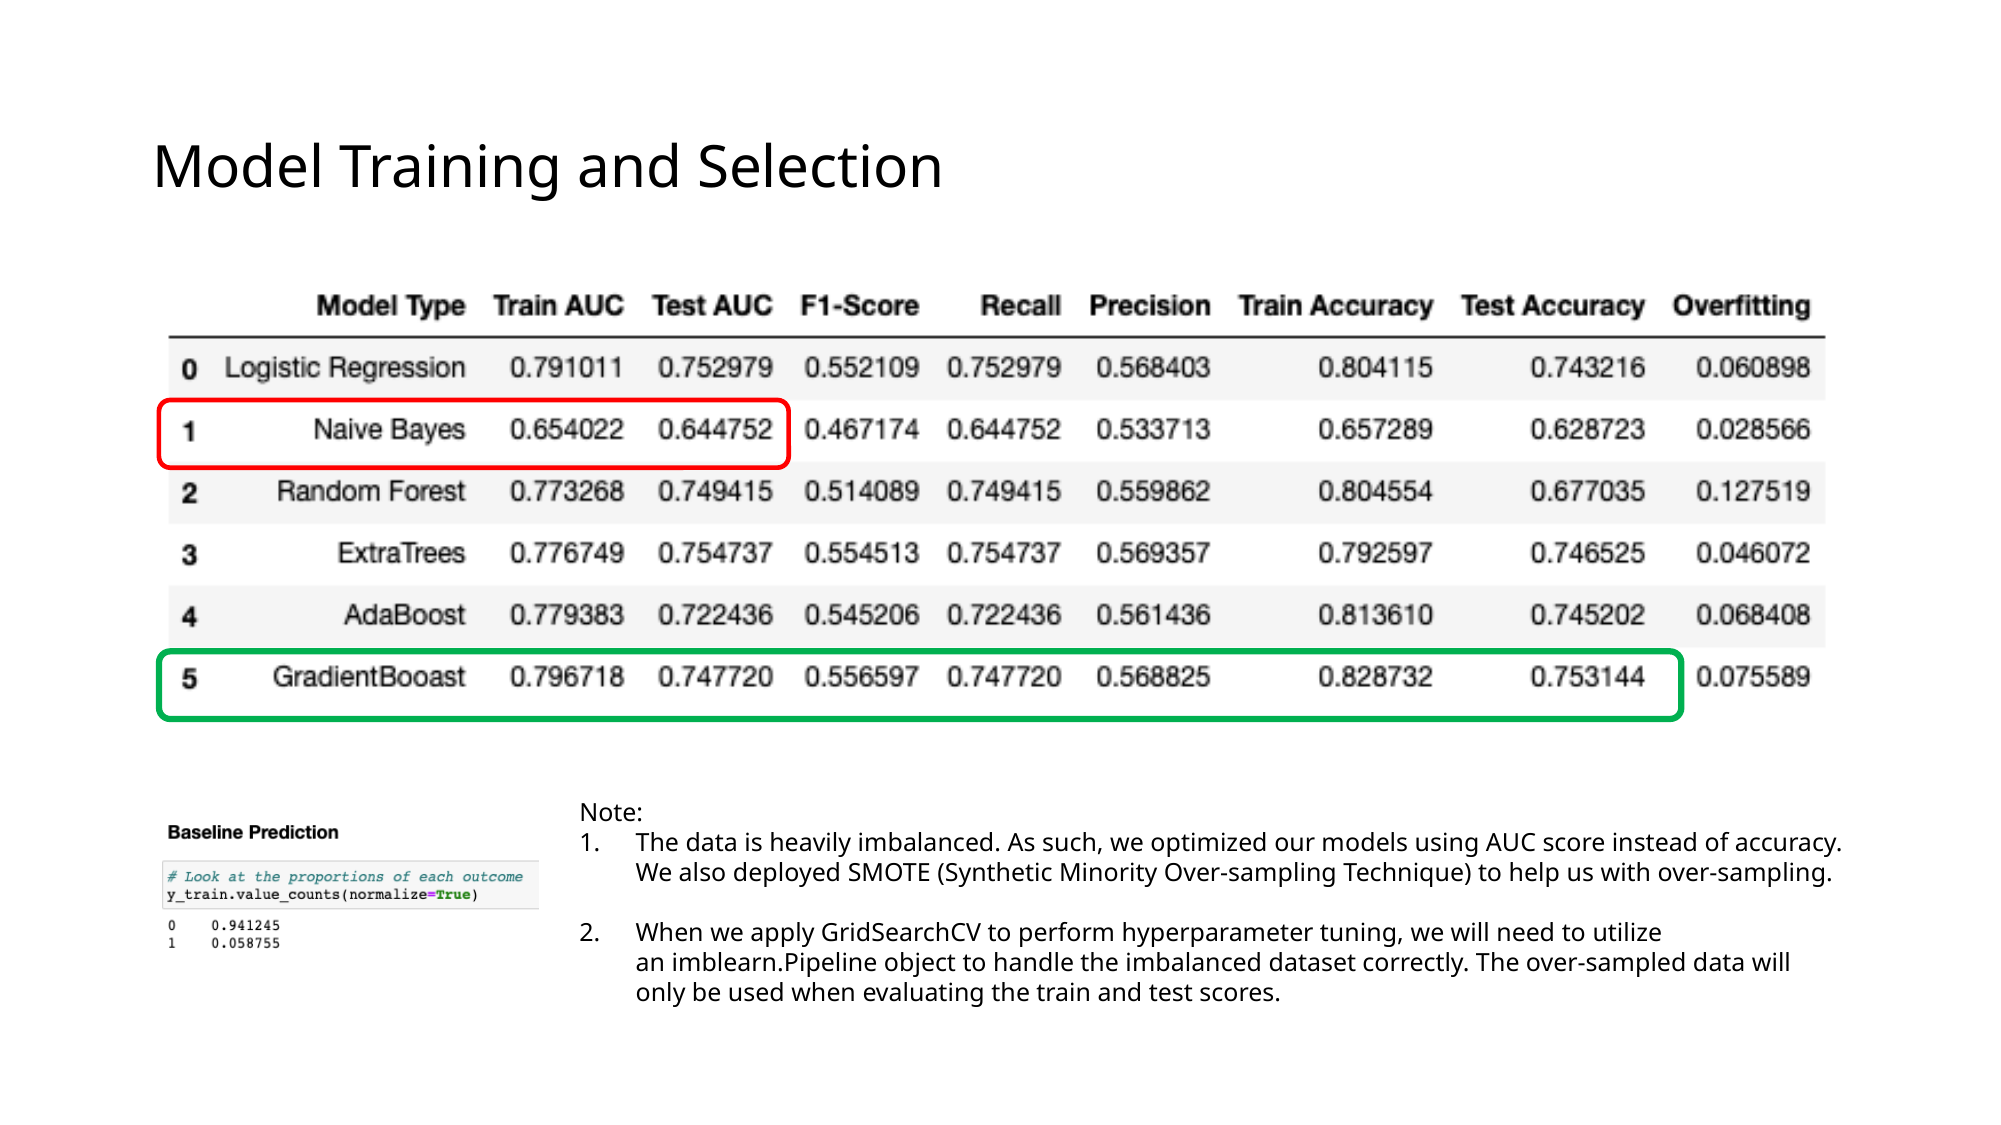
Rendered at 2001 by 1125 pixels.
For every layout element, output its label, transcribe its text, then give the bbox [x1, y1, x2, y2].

picture [158, 277, 1842, 726]
title Model Training and Selection [137, 59, 1863, 278]
text_box Note: The data is heavily imbalanced. As such, we optimized our models using AUC score instead of accuracy. We also deployed SMOTE (Synthetic Minority Over-sampling Technique) to help us with over-sampling. When we apply GridSearchCV to perform hyperparameter tuning, we will need to utilize an imblearn.Pipeline object to handle the imbalanced dataset correctly. The over-sampled data will only be used when evaluating the train and test scores. [564, 789, 1863, 1014]
picture [158, 820, 539, 954]
